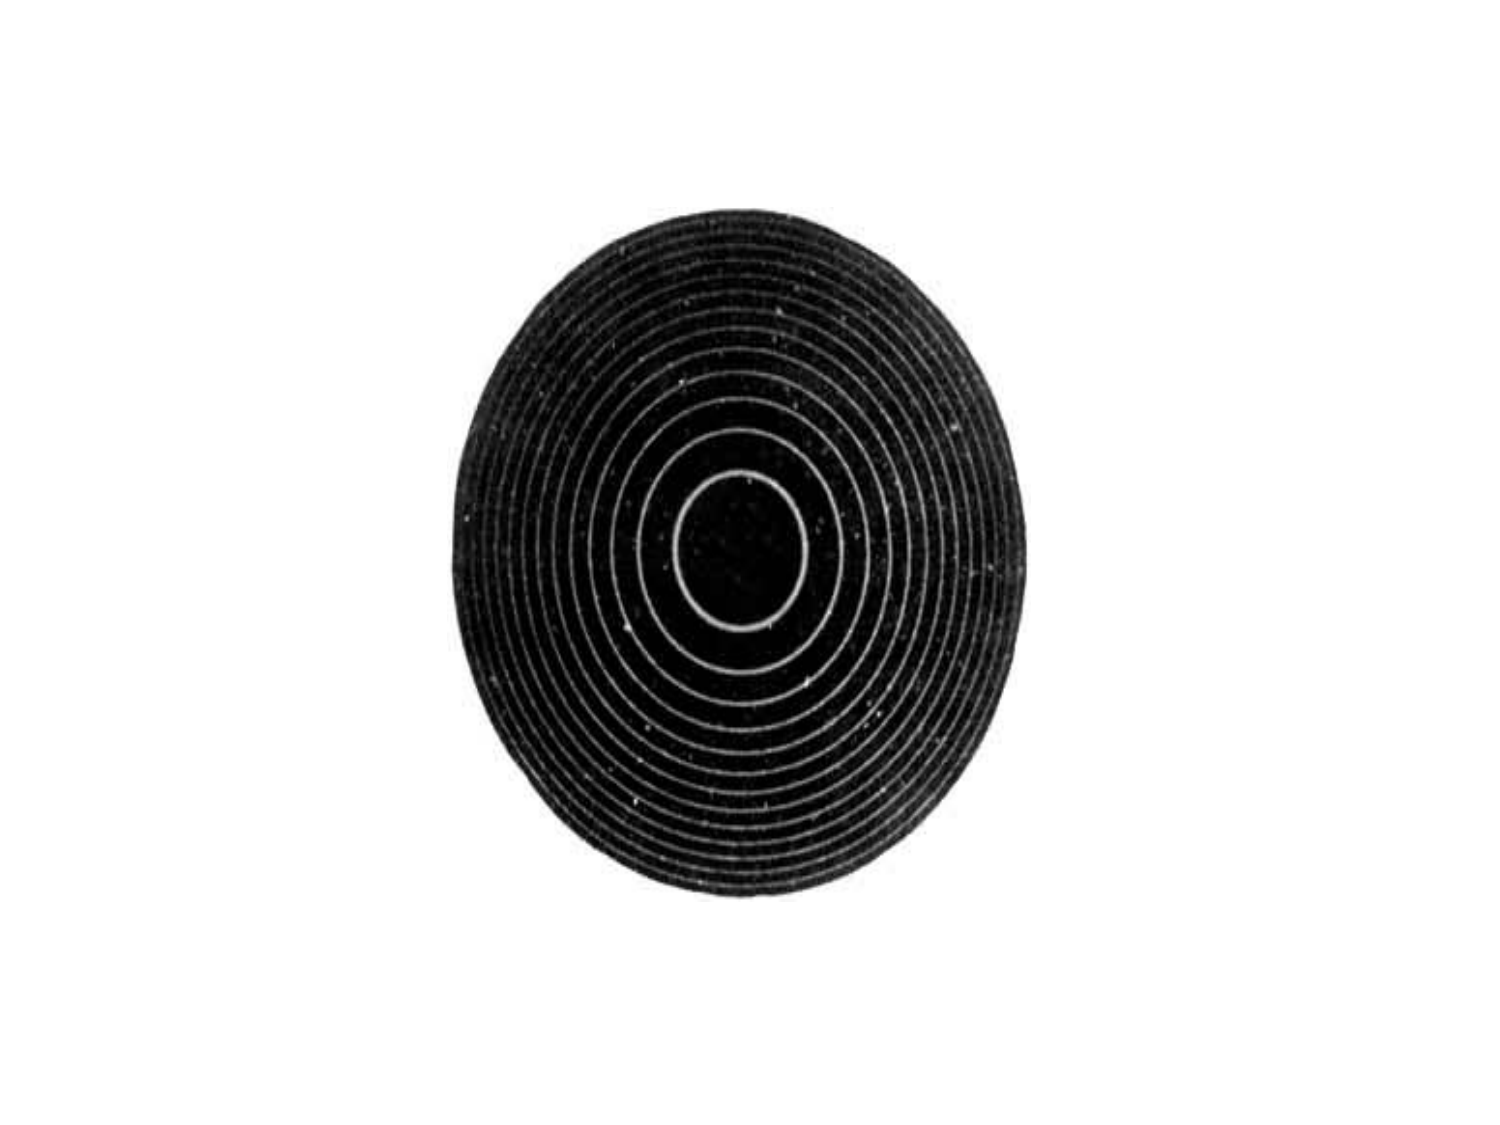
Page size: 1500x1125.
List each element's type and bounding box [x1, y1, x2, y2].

picture [446, 207, 1031, 903]
